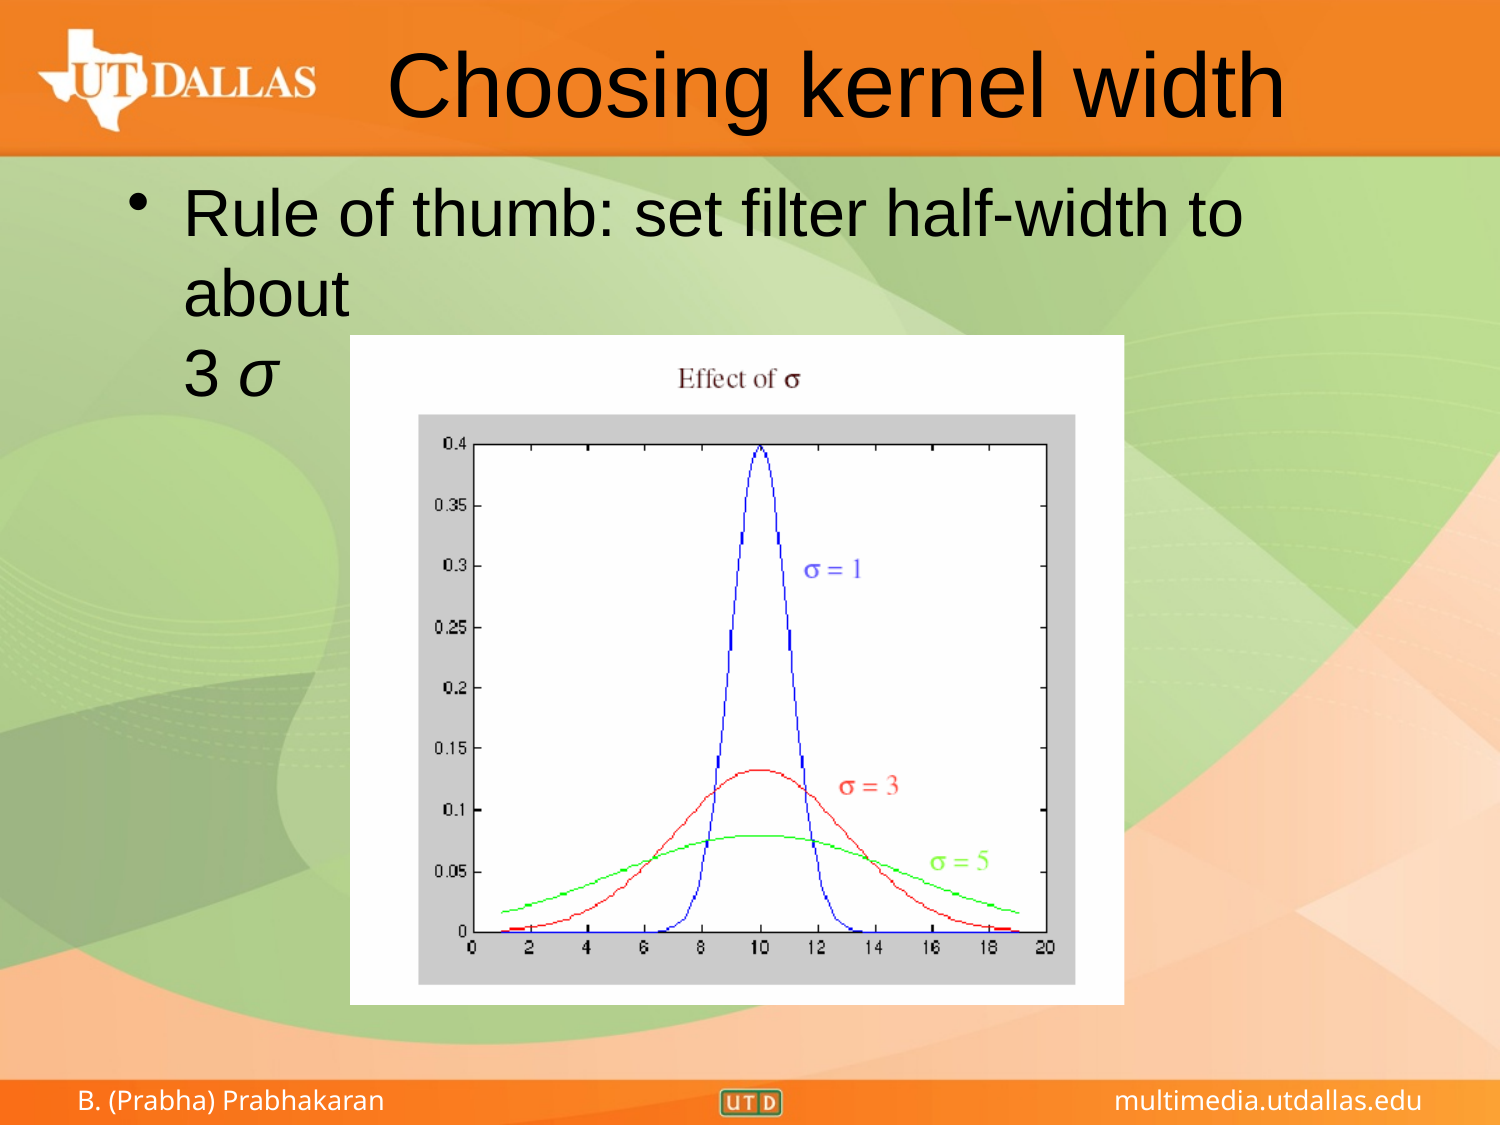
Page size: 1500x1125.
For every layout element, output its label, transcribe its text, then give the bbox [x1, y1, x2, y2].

picture [0, 0, 1500, 1125]
picture [349, 335, 1125, 1005]
list Rule of thumb: set filter half-width to about 3 σ [112, 162, 1388, 1025]
title Choosing kernel width [199, 0, 1476, 176]
